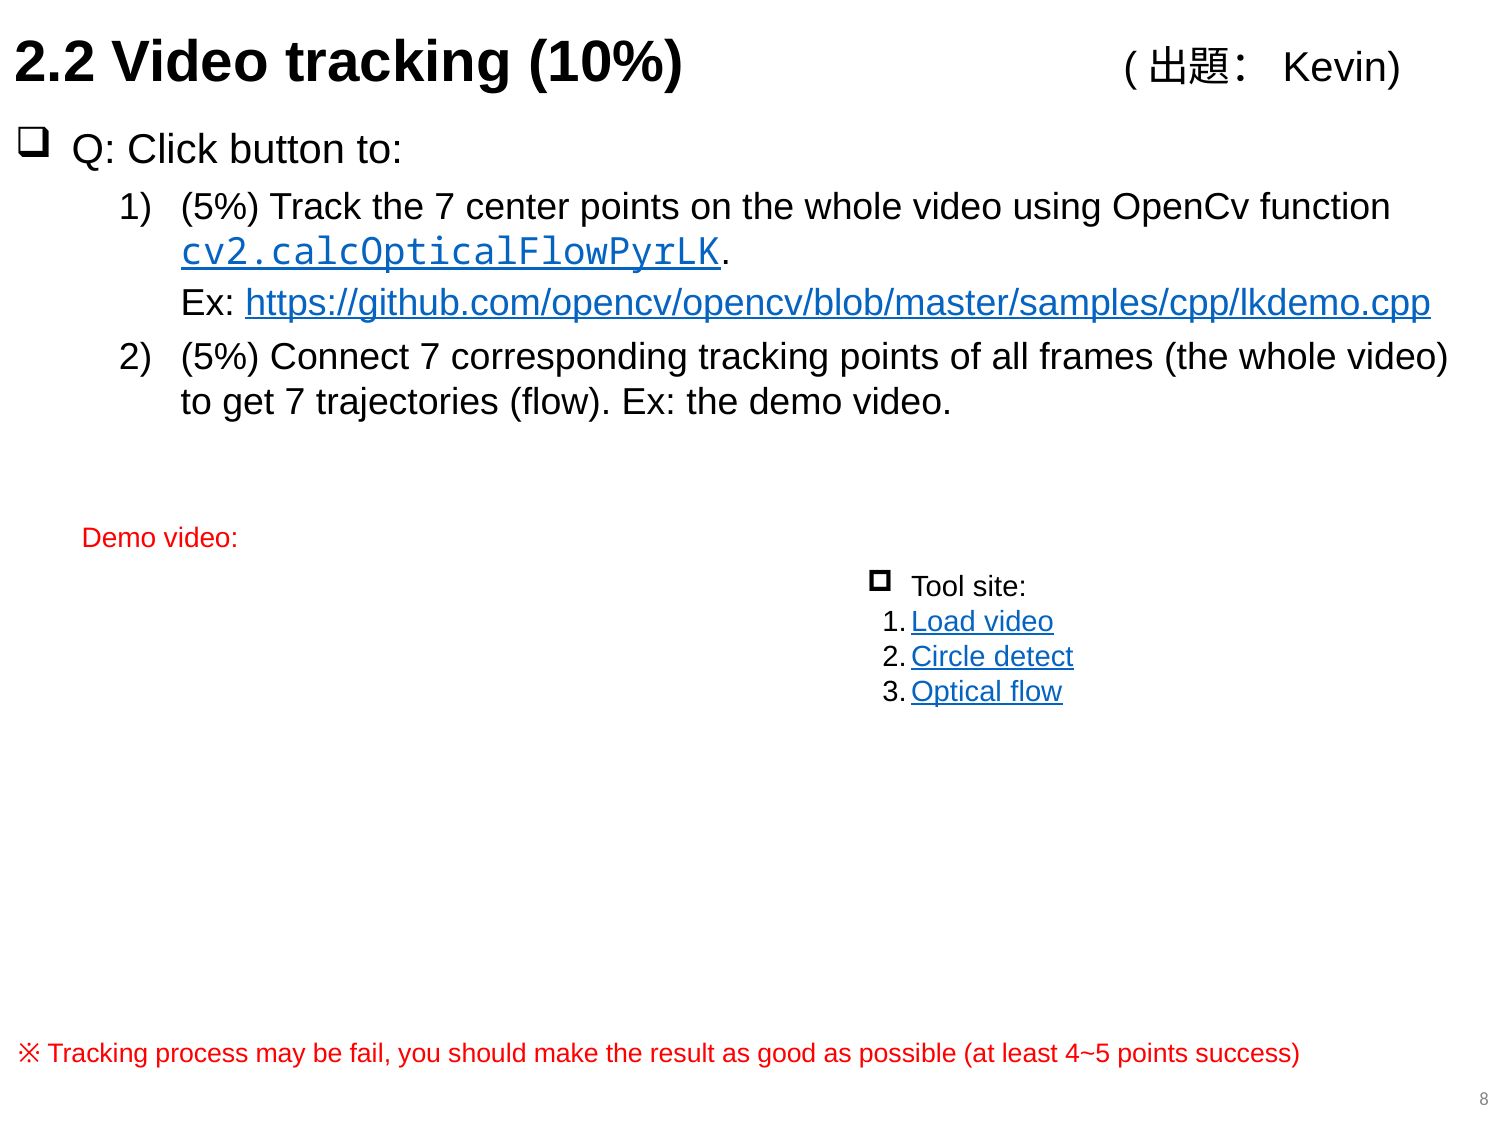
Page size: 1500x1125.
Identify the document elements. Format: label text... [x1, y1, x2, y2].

text_box ※ Tracking process may be fail, you should make the result as good as possible (at least 4~5 points success) [3, 1028, 1394, 1075]
text_box 2.2 Video tracking (10%) (出題：Kevin) [3, 3, 1493, 122]
list Q: Click button to: (5%) Track the 7 center points on the whole video using OpenCv function cv2.calcOpticalFlowPyrLK. Ex: https://github.com/opencv/opencv/blob/master/samples/cpp/lkdemo.cpp (5%) Connect 7 corresponding tracking points of all frames (the whole video) to get 7 trajectories (flow). Ex: the demo video. [0, 116, 1483, 653]
slide_number 8 [1162, 1075, 1500, 1121]
text_box Tool site: Load video Circle detect Optical flow [852, 559, 1120, 715]
text_box Demo video: [66, 511, 334, 561]
